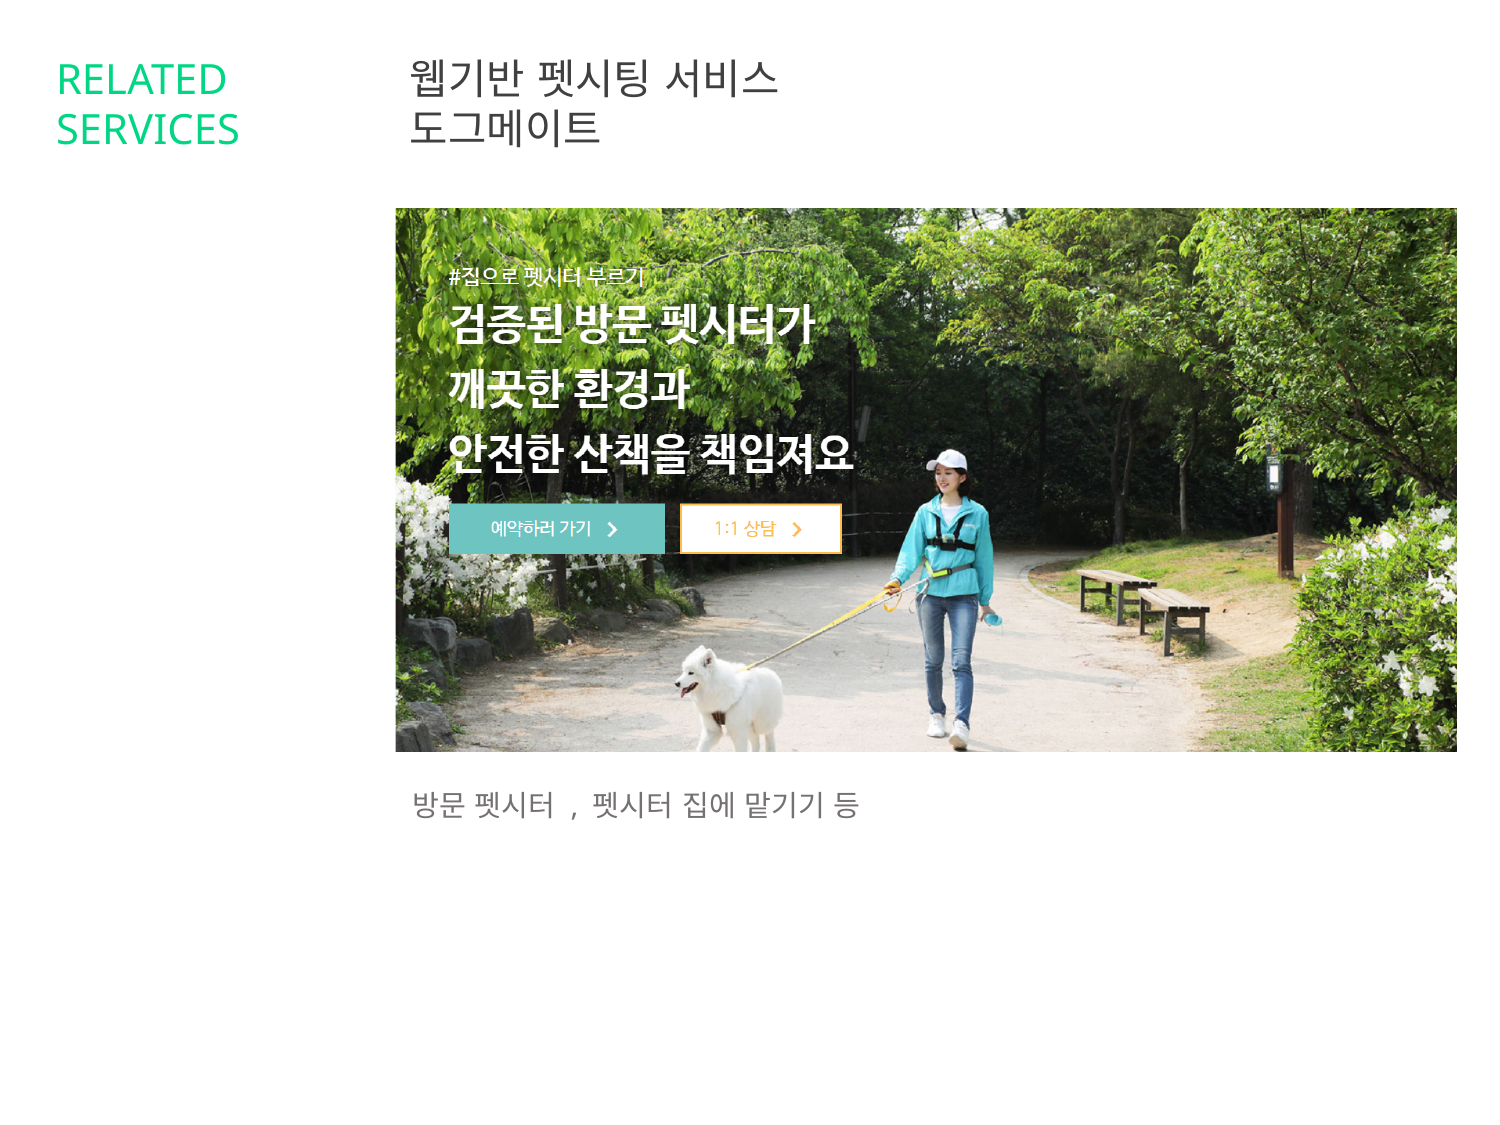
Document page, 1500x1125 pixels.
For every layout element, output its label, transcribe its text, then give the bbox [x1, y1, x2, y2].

text_box 방문 펫시터 , 펫시터 집에 맡기기 등 [397, 769, 1500, 875]
text_box 웹기반 펫시팅 서비스 도그메이트 [396, 45, 1459, 161]
picture [395, 208, 1457, 752]
text_box RELATED SERVICES [41, 45, 396, 161]
